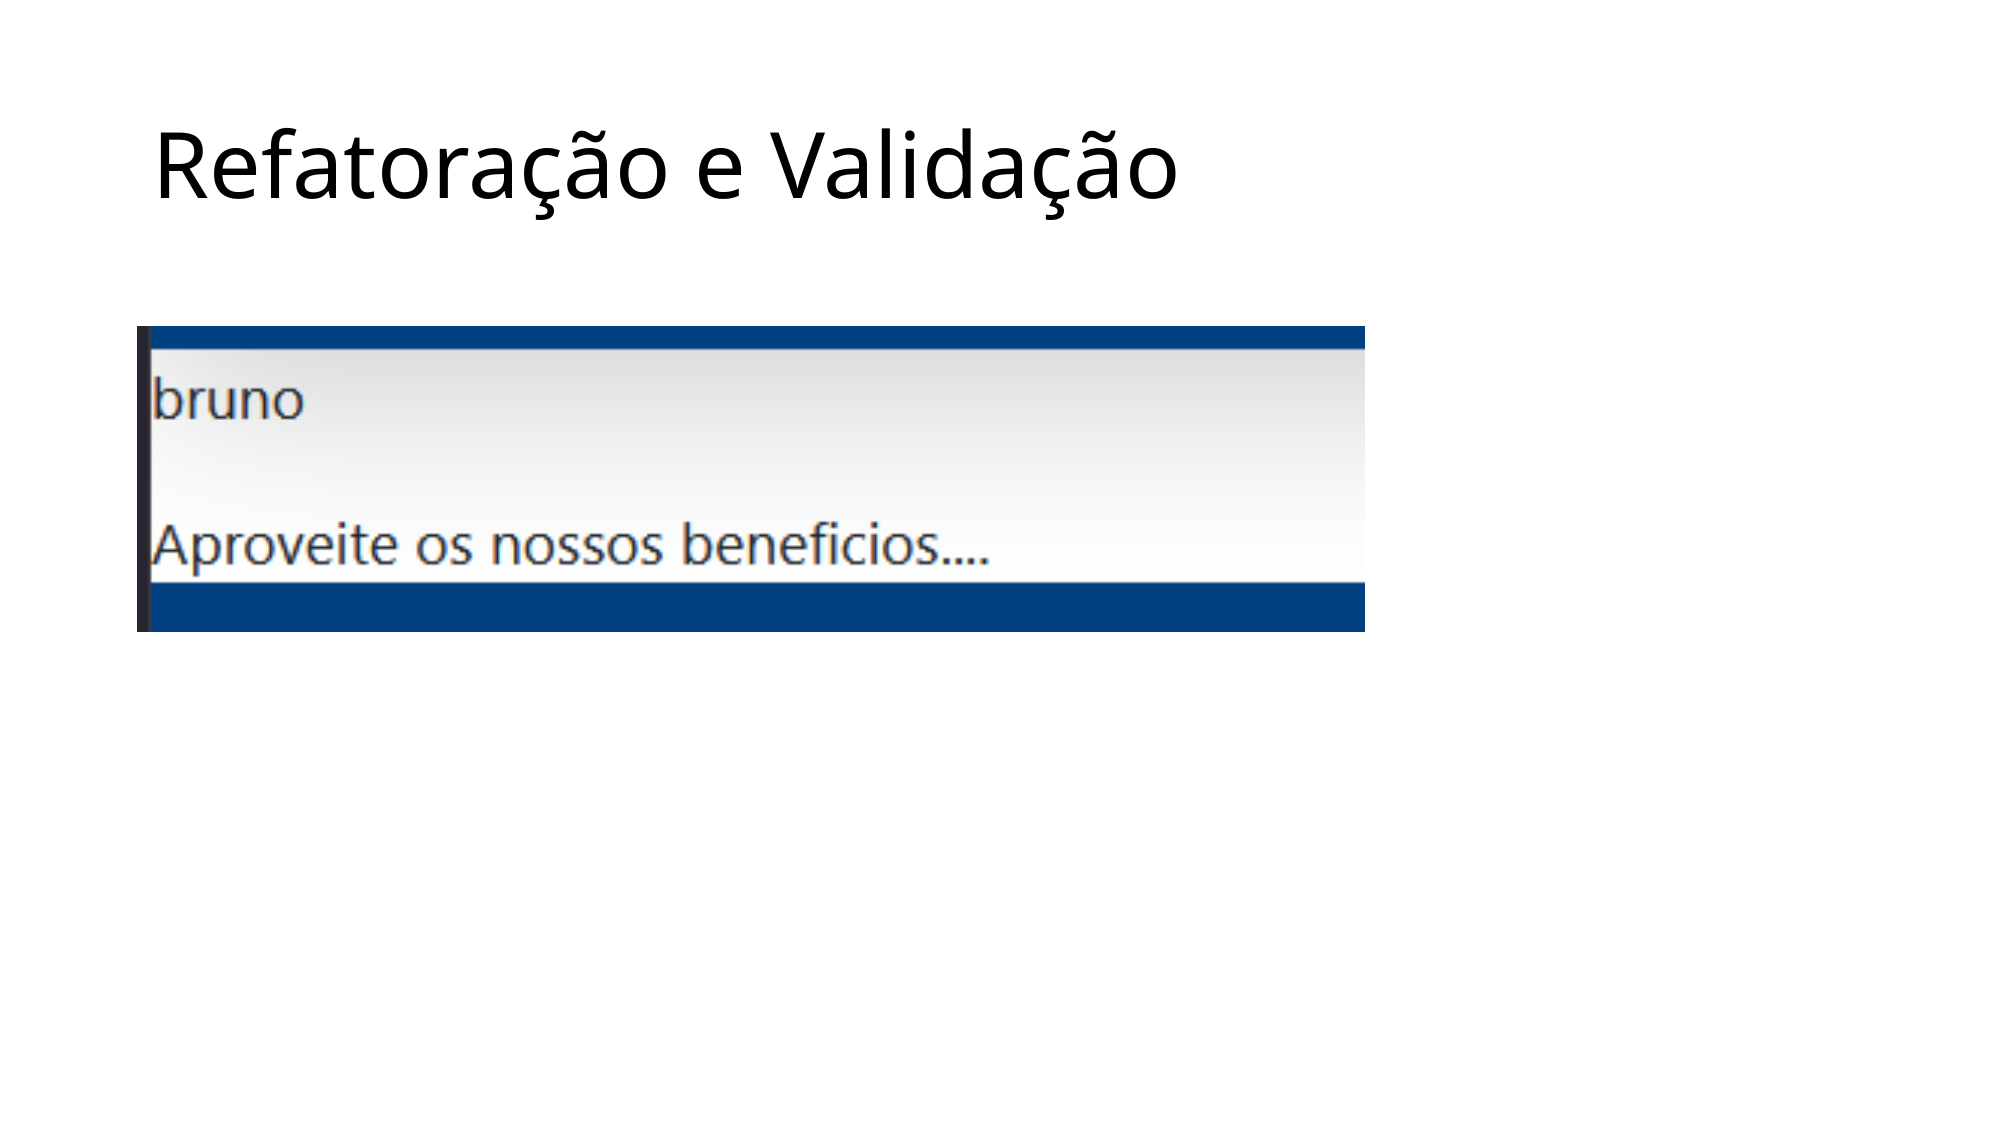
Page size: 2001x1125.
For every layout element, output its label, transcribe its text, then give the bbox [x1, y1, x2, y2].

title Refatoração e Validação [137, 59, 1863, 278]
picture [137, 326, 1365, 632]
